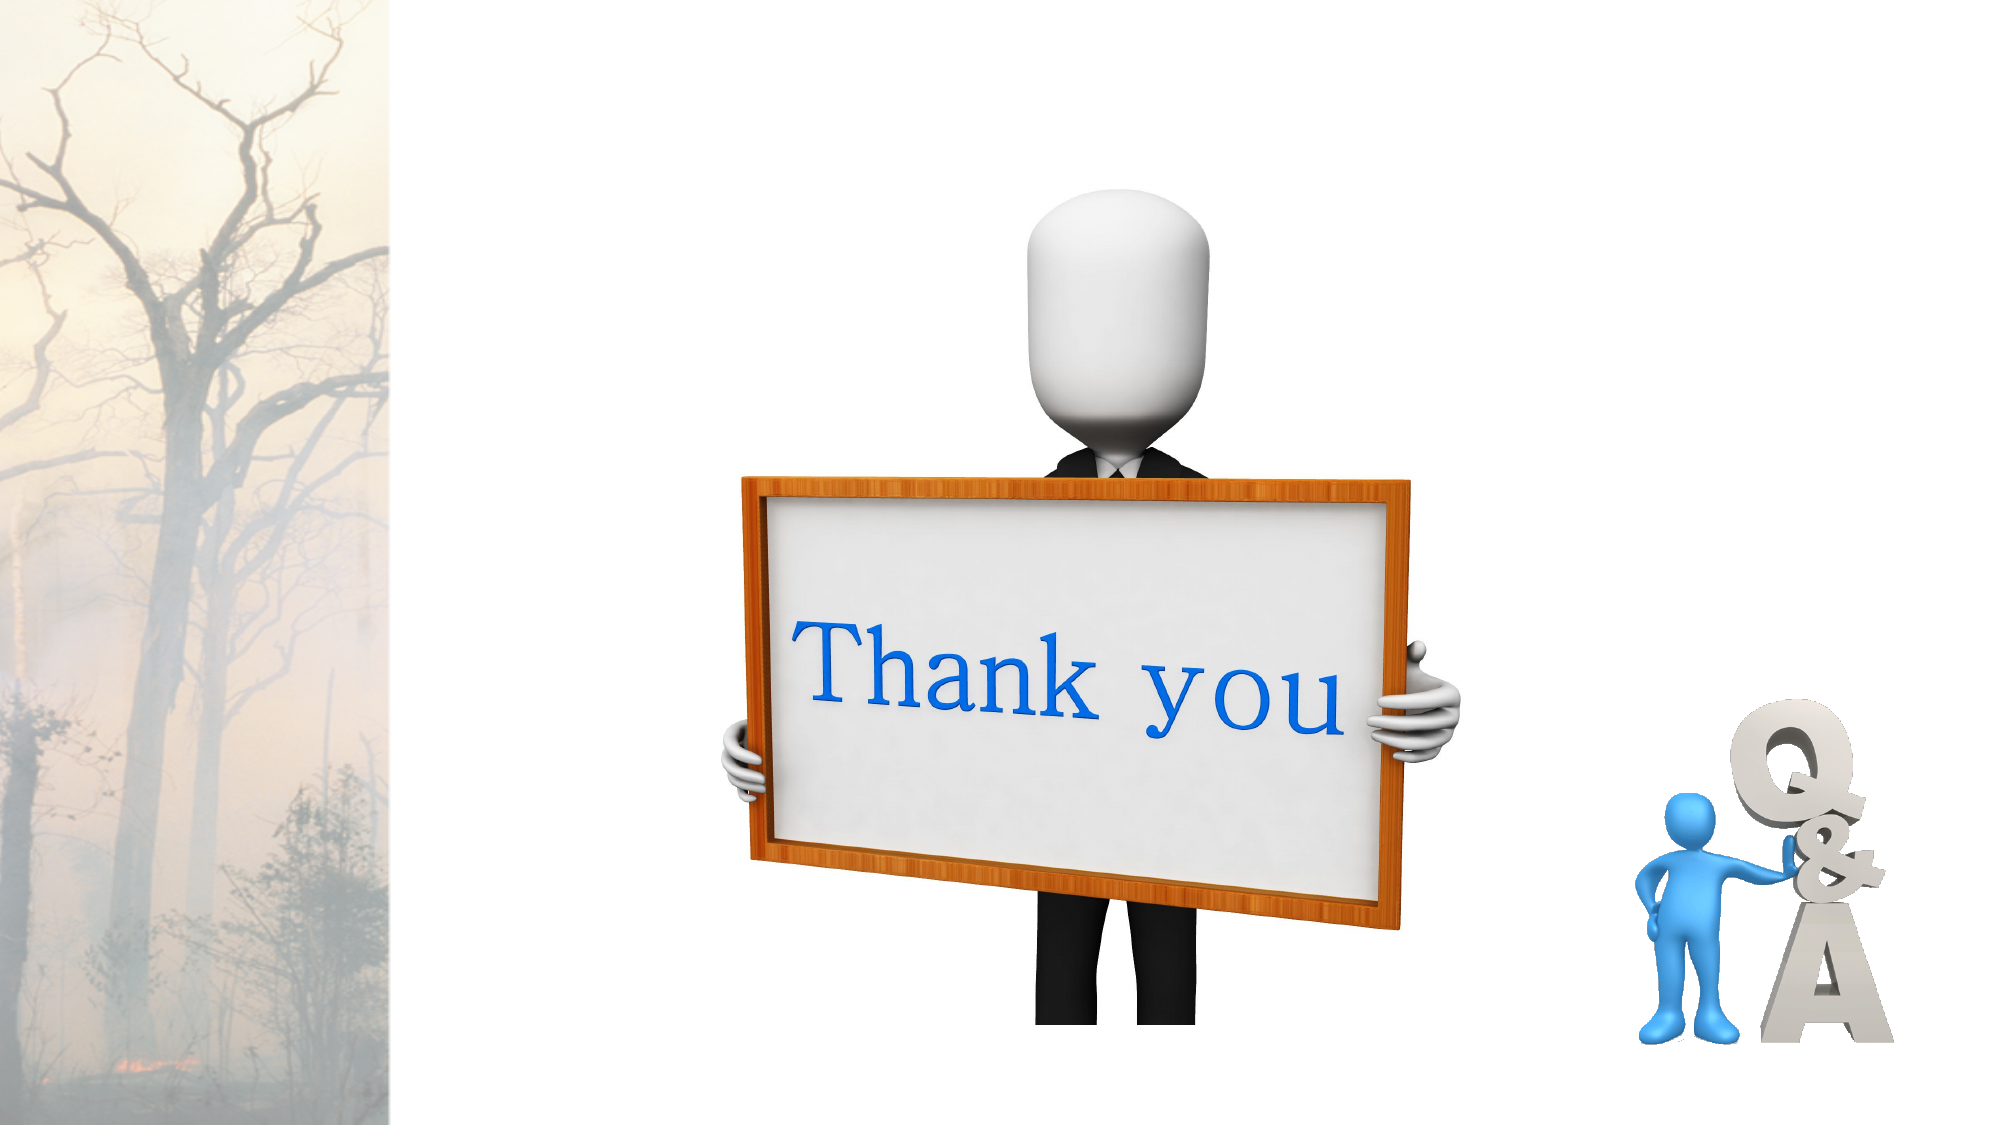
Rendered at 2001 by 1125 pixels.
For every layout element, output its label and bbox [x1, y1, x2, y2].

picture [631, 128, 1528, 1025]
list [1634, 698, 1894, 1045]
